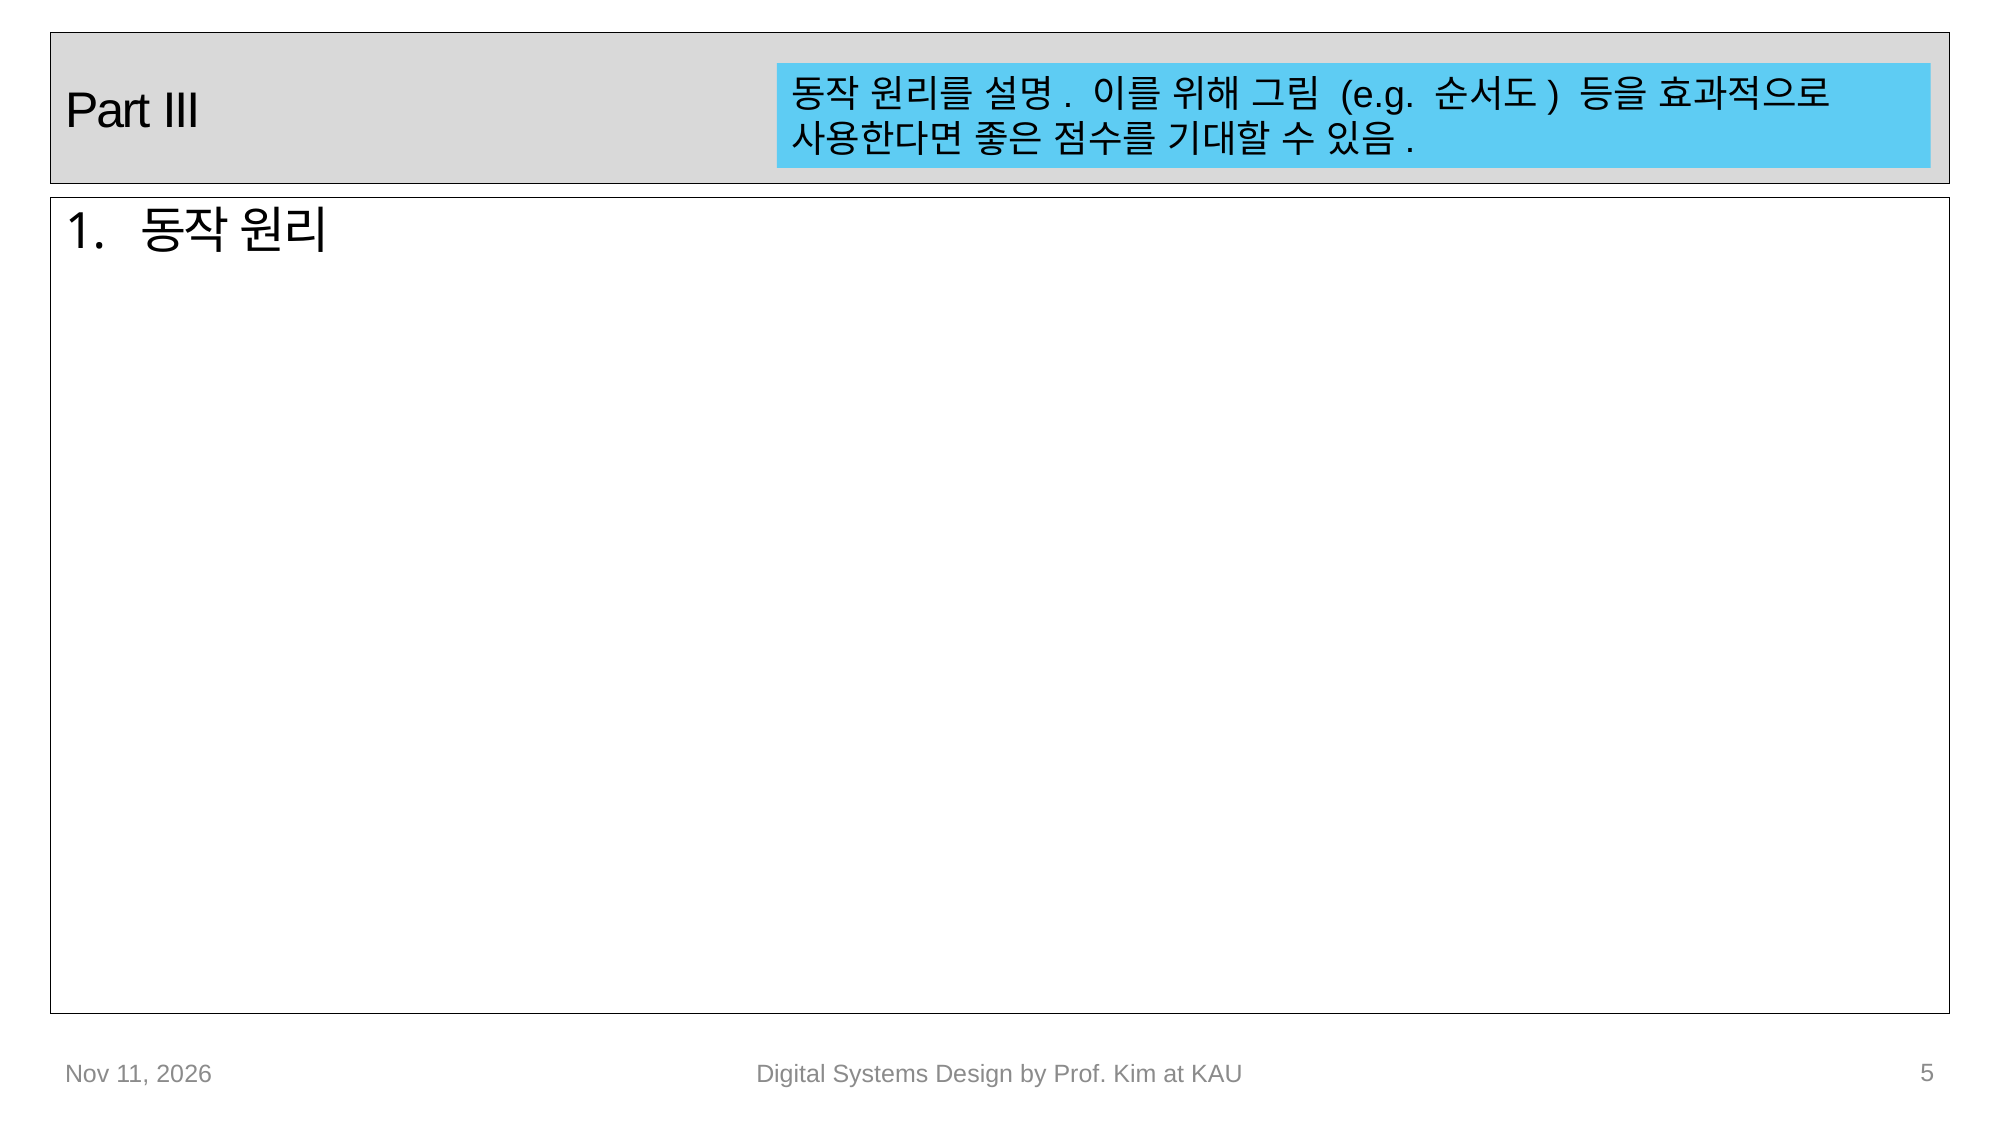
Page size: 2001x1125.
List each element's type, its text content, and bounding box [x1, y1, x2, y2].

slide_number 5 [1493, 1041, 1950, 1102]
slide_number 7-Oct-22 [50, 1042, 500, 1103]
title Part III [50, 32, 1950, 184]
text_box 동작 원리를 설명. 이를 위해 그림 (e.g. 순서도) 등을 효과적으로 사용한다면 좋은 점수를 기대할 수 있음. [776, 63, 1931, 168]
footer Digital Systems Design by Prof. Kim at KAU [662, 1042, 1338, 1103]
list 동작 원리 [50, 197, 1950, 1014]
